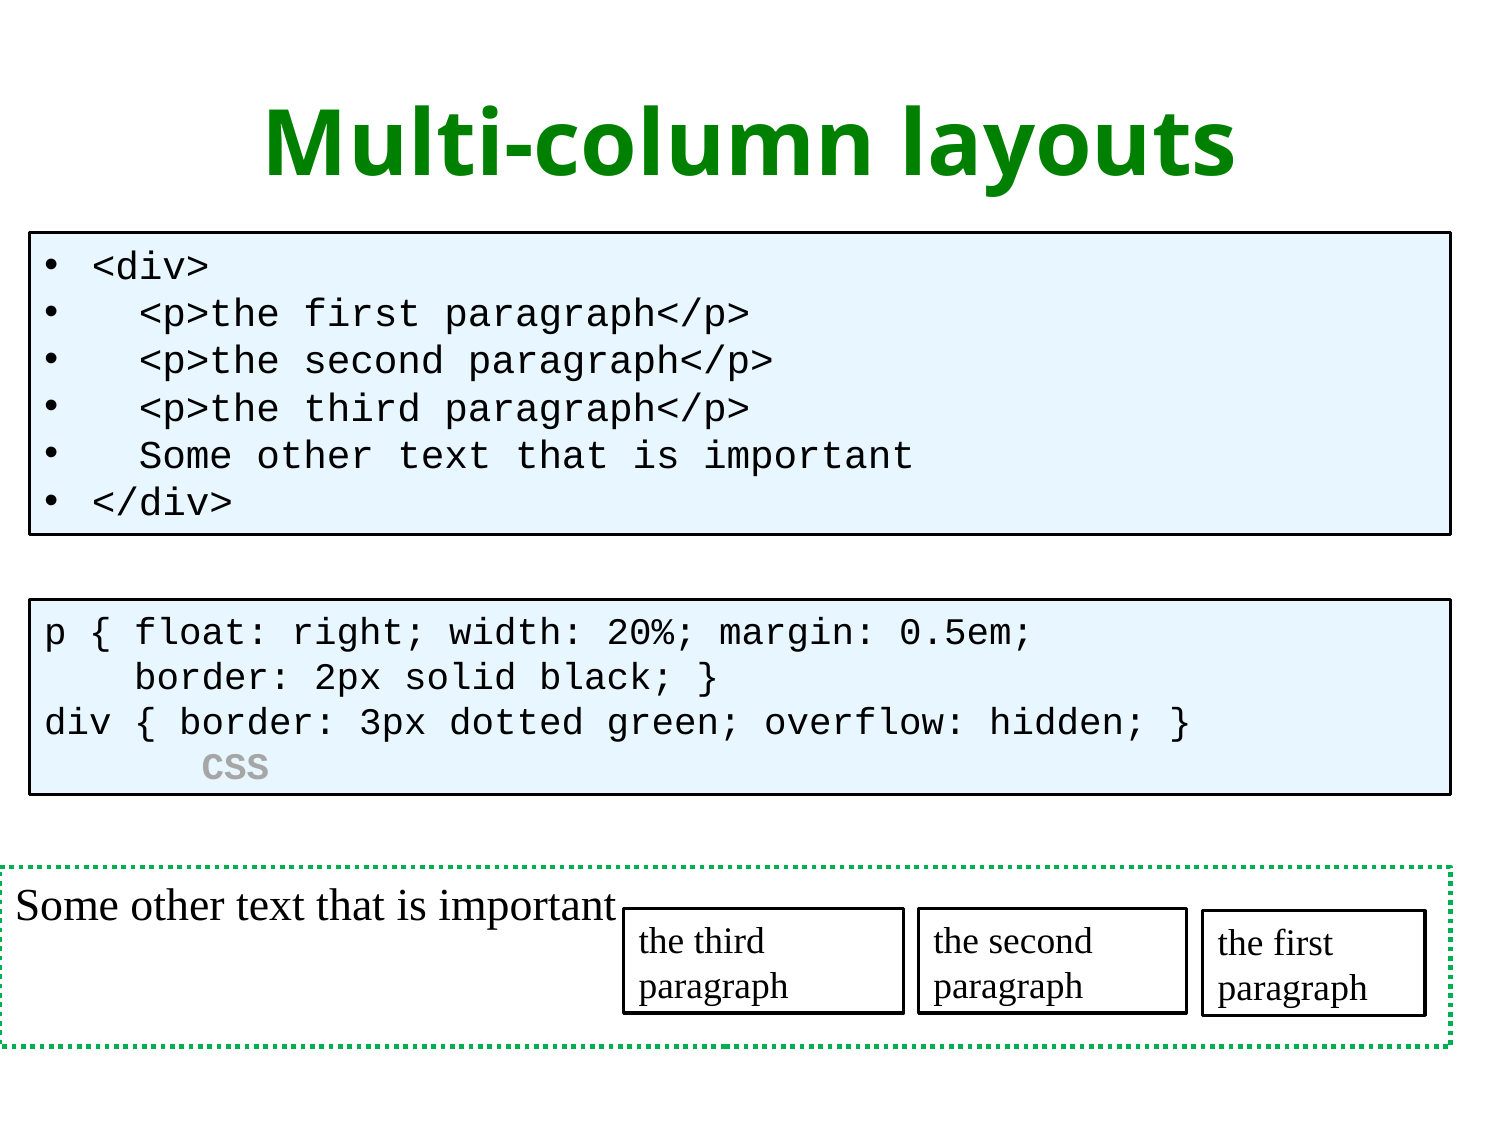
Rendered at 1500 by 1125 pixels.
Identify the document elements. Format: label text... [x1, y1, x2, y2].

text_box p { float: right; width: 20%; margin: 0.5em; border: 2px solid black; } div { border: 3px dotted green; overflow: hidden; } CSS [29, 599, 1451, 795]
title Multi-column layouts [75, 45, 1425, 232]
text_box the first paragraph [1202, 910, 1425, 1016]
text_box Some other text that is important [0, 867, 1451, 1047]
list <div> <p>the first paragraph</p> <p>the second paragraph</p> <p>the third paragraph</p> Some other text that is important </div> [29, 232, 1451, 535]
text_box the third paragraph [623, 908, 904, 1013]
text_box the second paragraph [918, 908, 1187, 1013]
